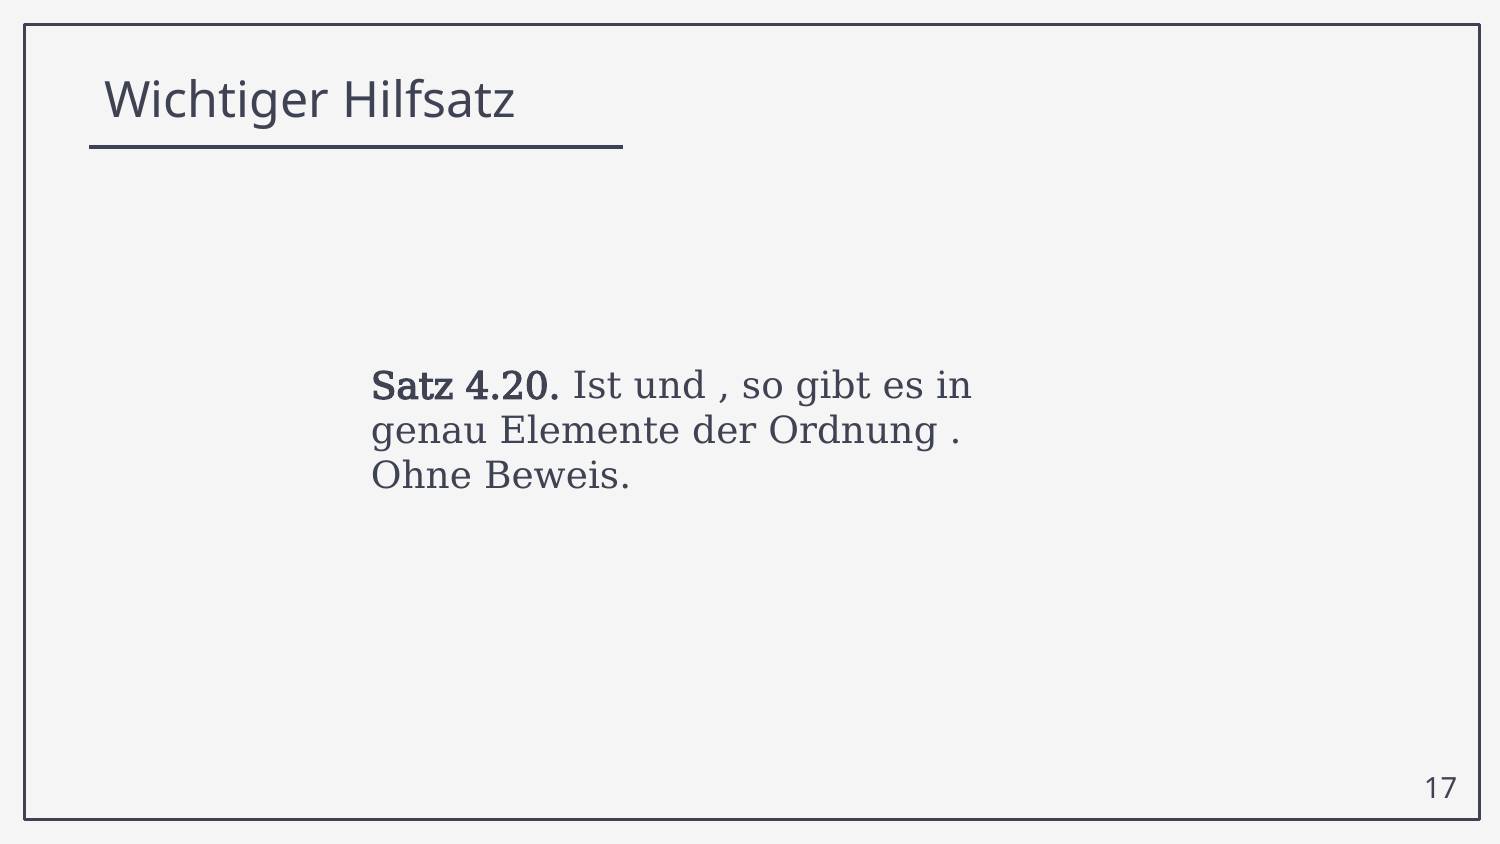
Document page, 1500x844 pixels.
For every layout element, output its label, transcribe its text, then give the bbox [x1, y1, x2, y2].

text_box 17 [1409, 762, 1489, 812]
text_box Wichtiger Hilfsatz [89, 52, 674, 147]
